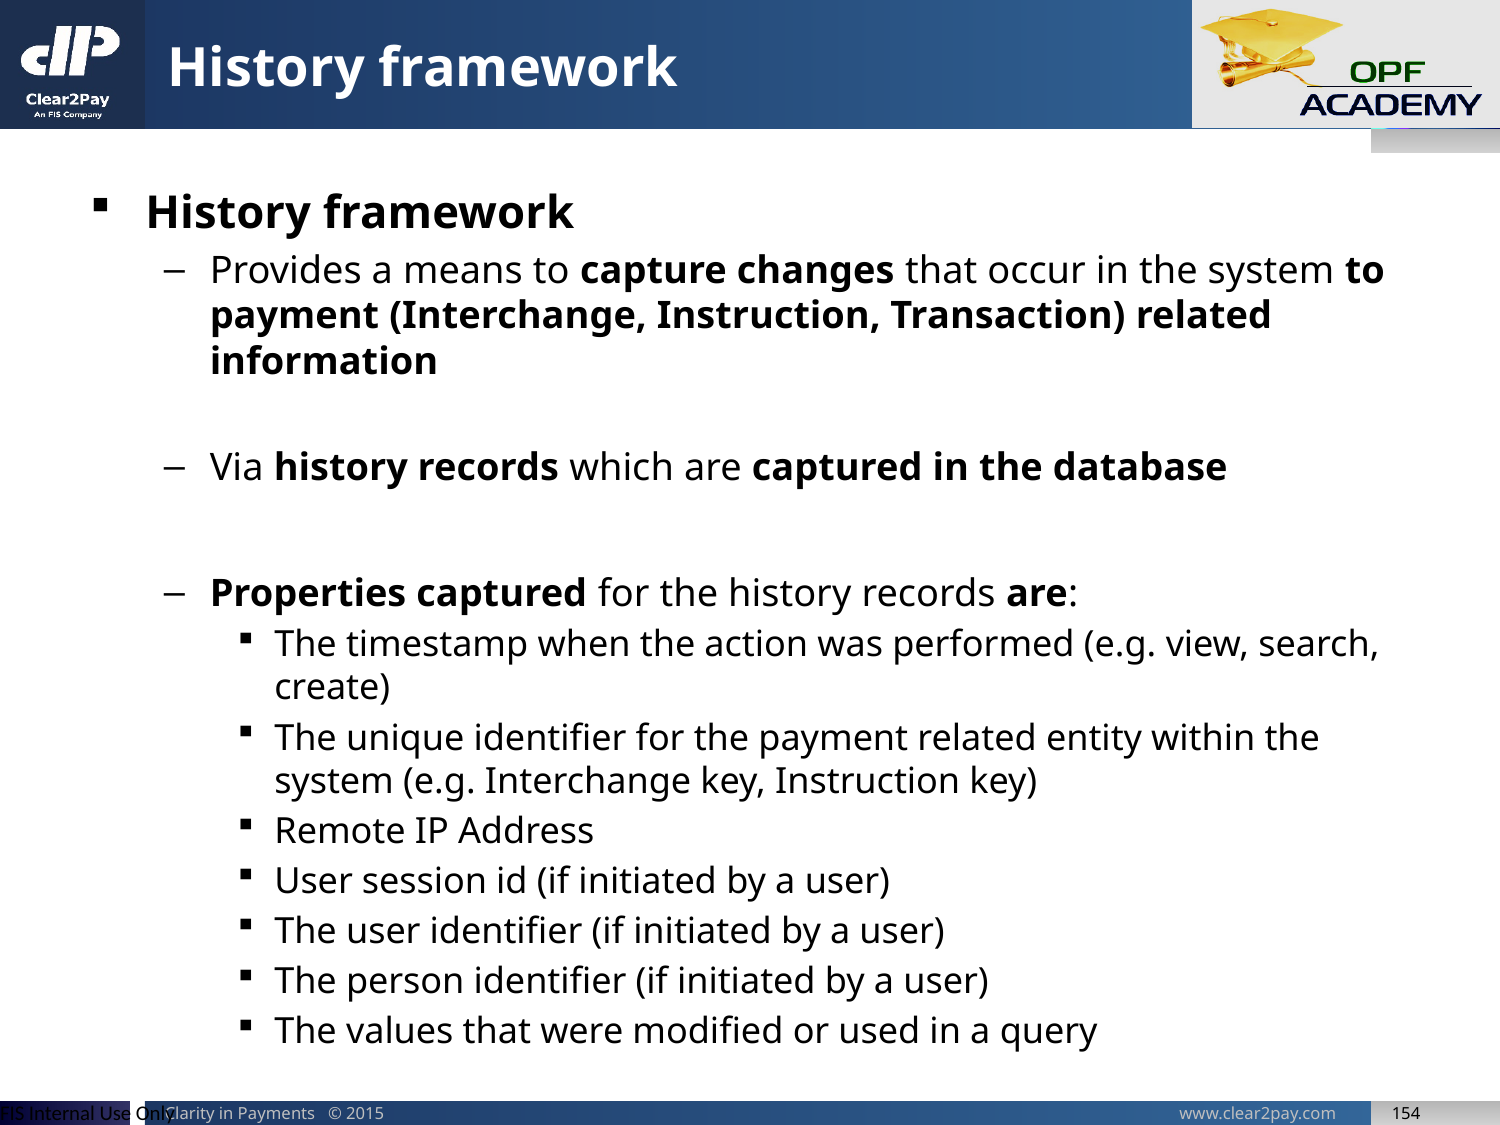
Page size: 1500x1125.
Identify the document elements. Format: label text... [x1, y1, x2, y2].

title History framework [152, 0, 1372, 129]
picture [0, 0, 145, 129]
list History framework Provides a means to capture changes that occur in the system to payment (Interchange, Instruction, Transaction) related information Via history records which are captured in the database Properties captured for the history records are: The timestamp when the action was performed (e.g. view, search, create) The unique identifier for the payment related entity within the system (e.g. Interchange key, Instruction key) Remote IP Address User session id (if initiated by a user) The user identifier (if initiated by a user) The person identifier (if initiated by a user) The values that were modified or used in a query [75, 175, 1425, 1067]
picture [1372, 0, 1500, 129]
